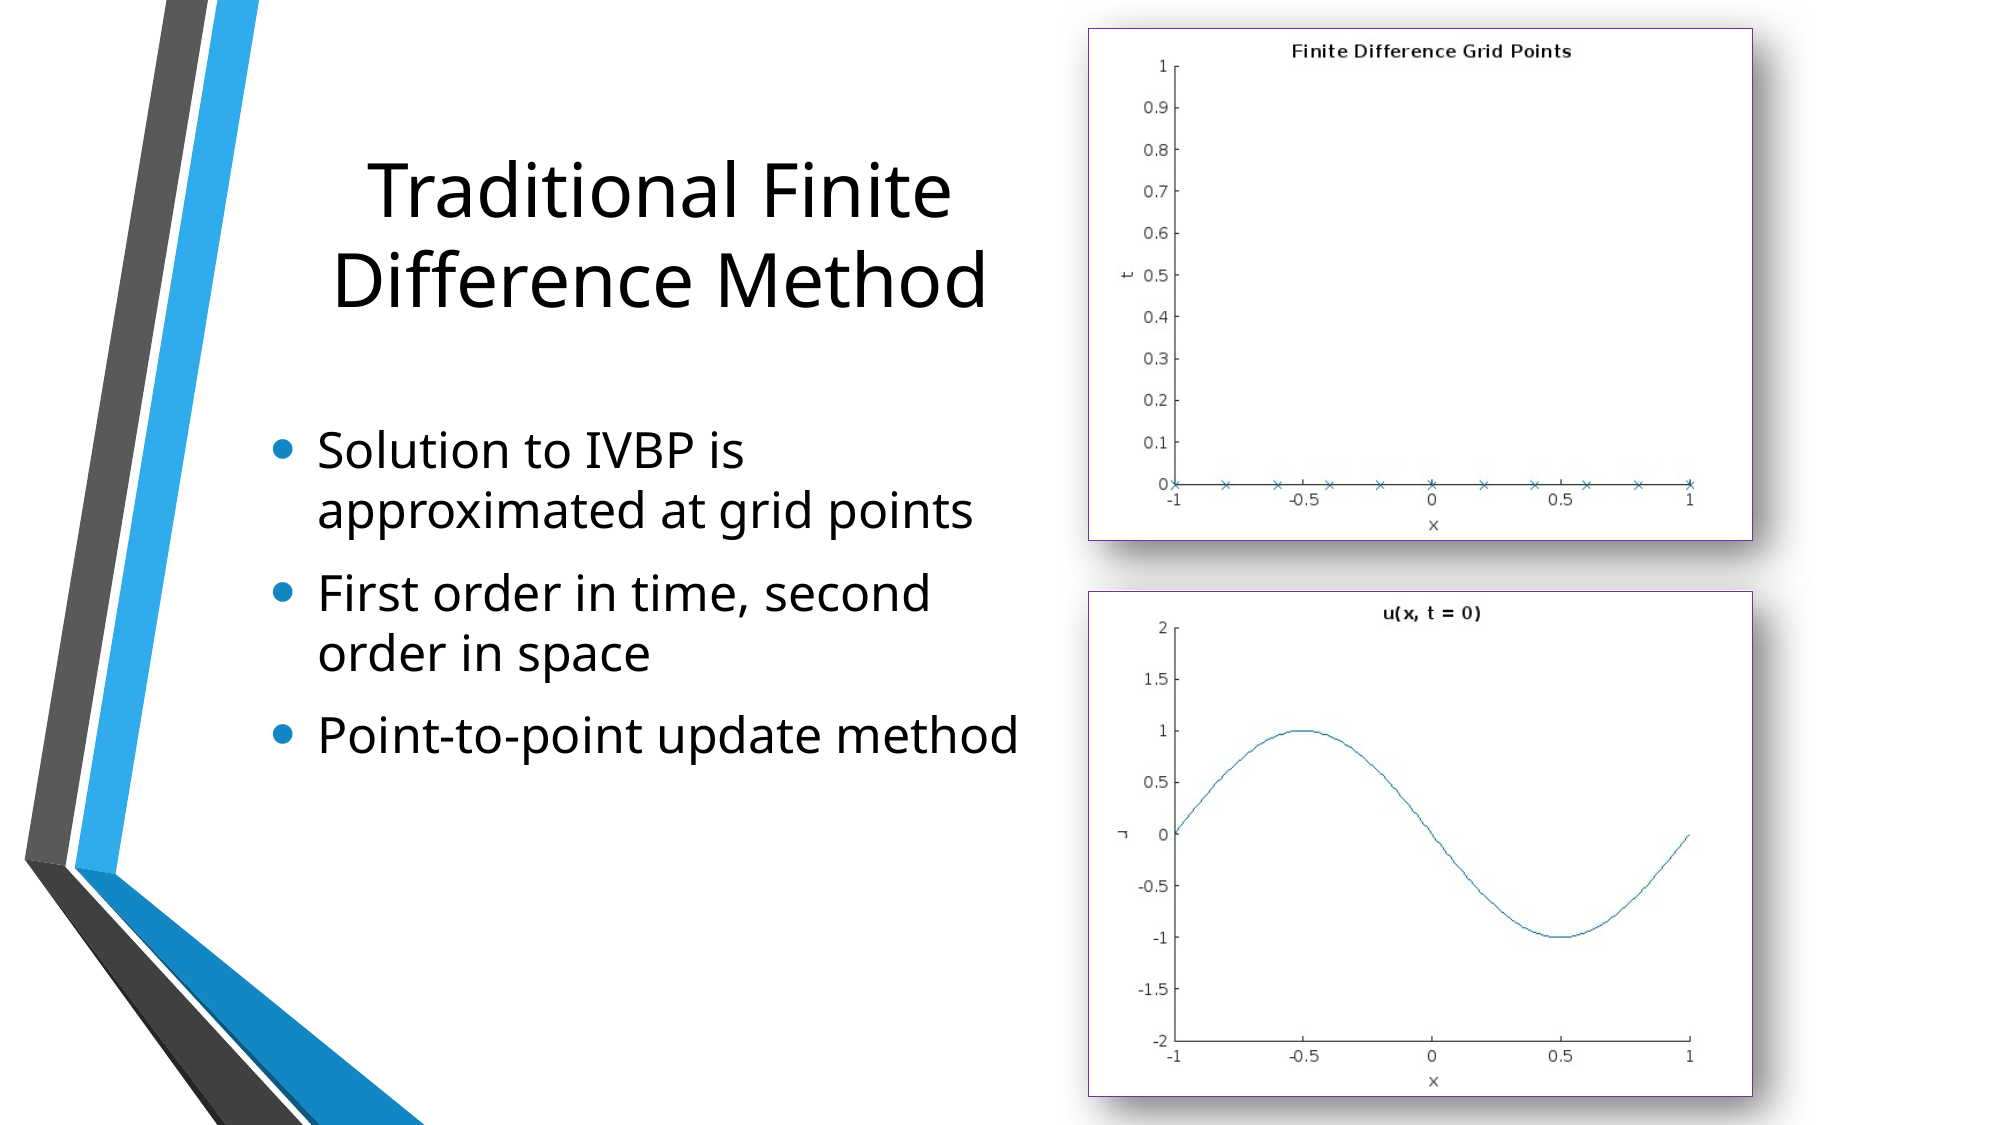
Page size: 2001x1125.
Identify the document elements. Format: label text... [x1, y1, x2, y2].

title Traditional Finite Difference Method [256, 147, 1065, 318]
list Solution to IVBP is approximated at grid points First order in time, second order in space Point-to-point update method [255, 407, 1065, 775]
picture [1088, 27, 1753, 541]
picture [1088, 590, 1753, 1097]
